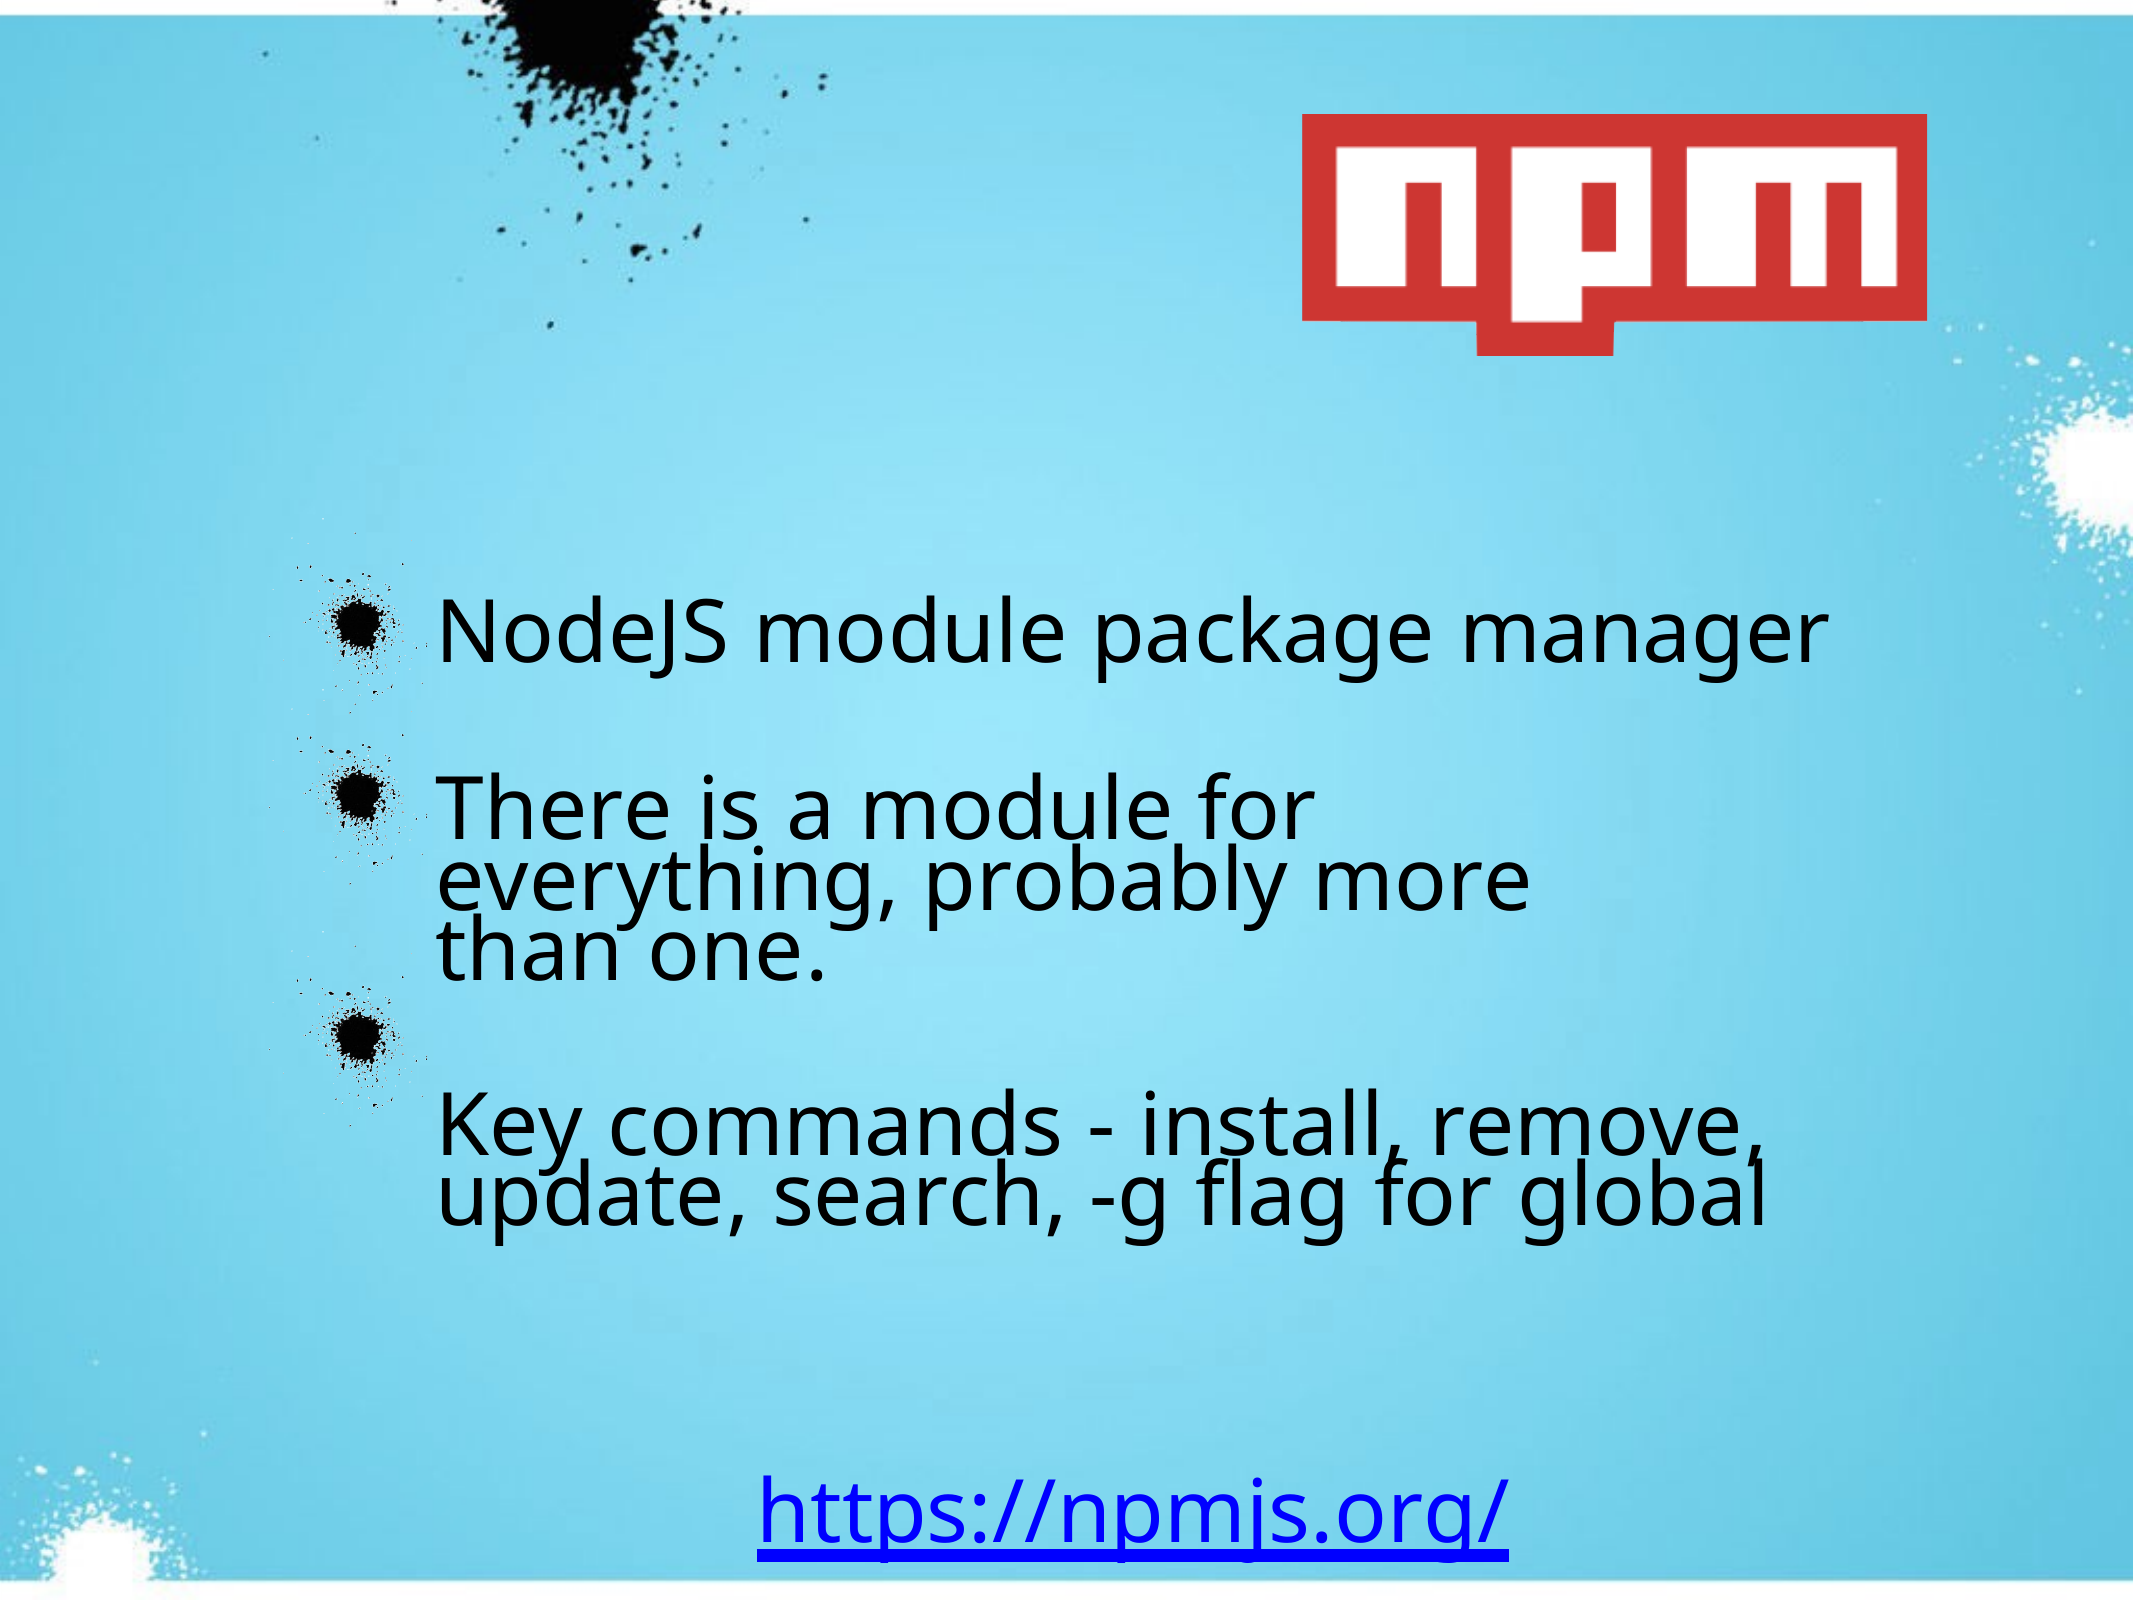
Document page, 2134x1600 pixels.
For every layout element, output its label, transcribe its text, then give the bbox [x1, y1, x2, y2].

text_box [268, 518, 428, 689]
text_box [268, 689, 428, 885]
text_box NodeJS module package manager There is a module for everything, probably more than one. Key commands - install, remove, update, search, -g flag for global https://npmjs.org/ [433, 574, 1852, 1575]
text_box [1302, 114, 1928, 356]
text_box [0, 0, 2133, 1600]
text_box [268, 931, 428, 1127]
